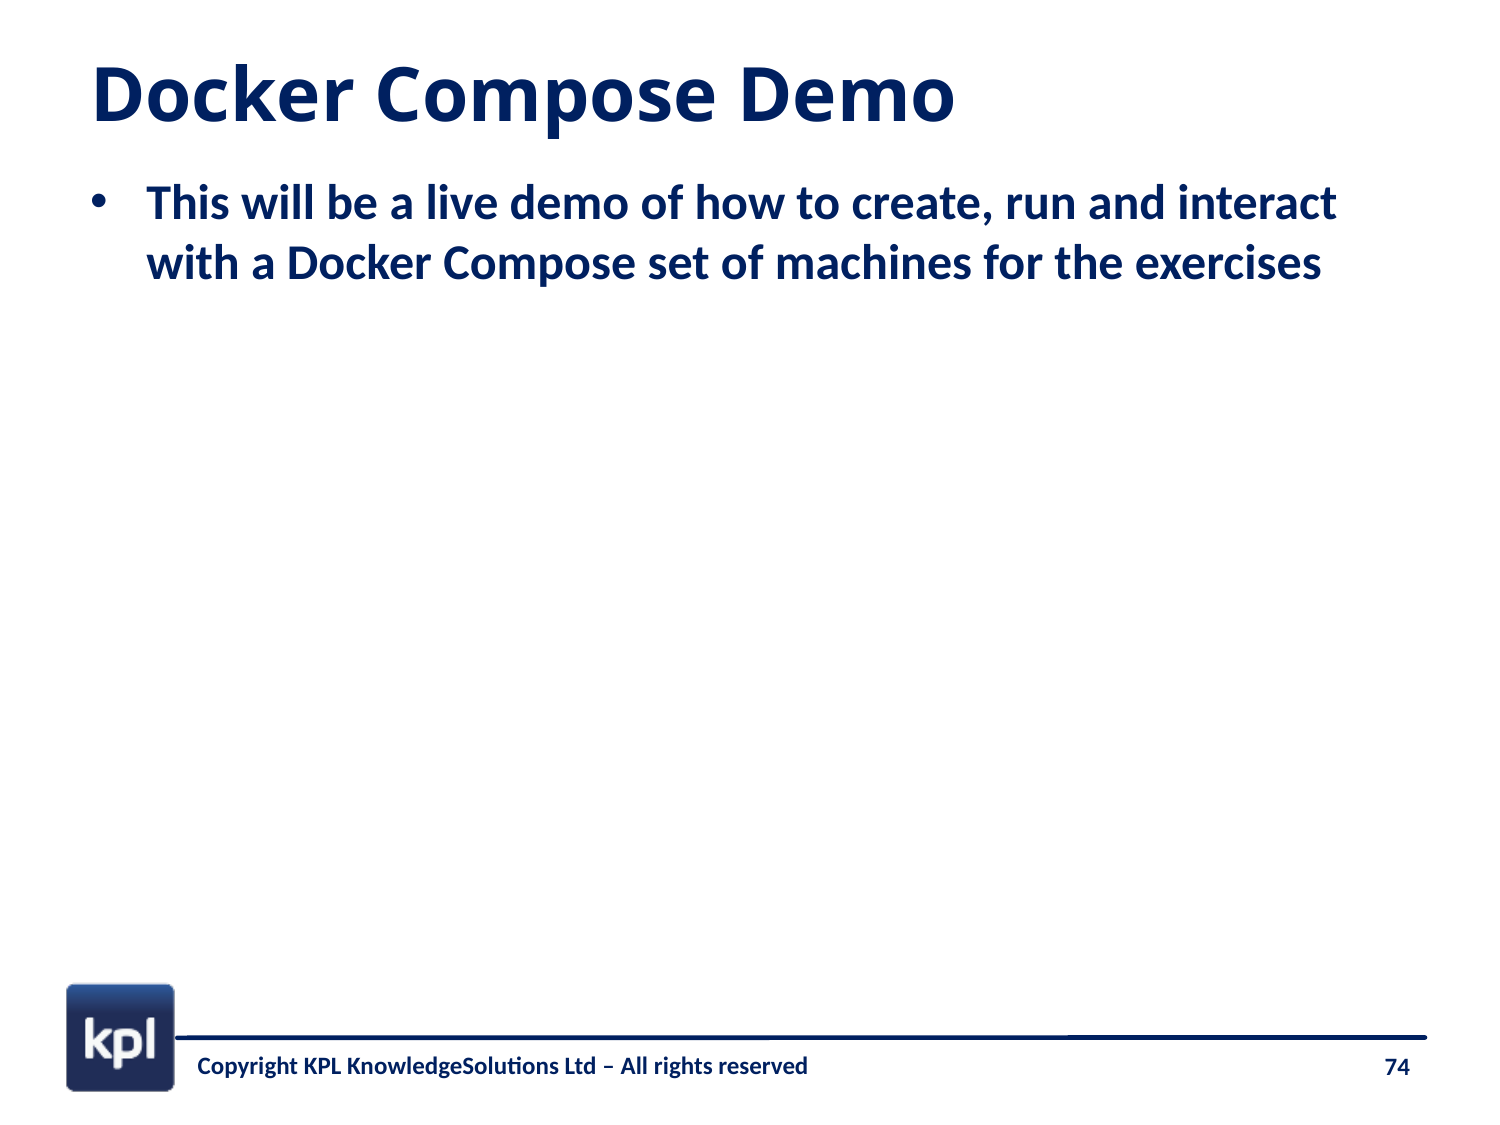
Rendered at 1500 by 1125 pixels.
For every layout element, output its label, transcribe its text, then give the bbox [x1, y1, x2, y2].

title Docker Compose Demo [75, 45, 1471, 138]
slide_number 74 [987, 1042, 1425, 1103]
picture [62, 980, 178, 1095]
list This will be a live demo of how to create, run and interact with a Docker Compose set of machines for the exercises [75, 162, 1425, 1013]
text_box Copyright KPL KnowledgeSolutions Ltd – All rights reserved [182, 1042, 1046, 1088]
